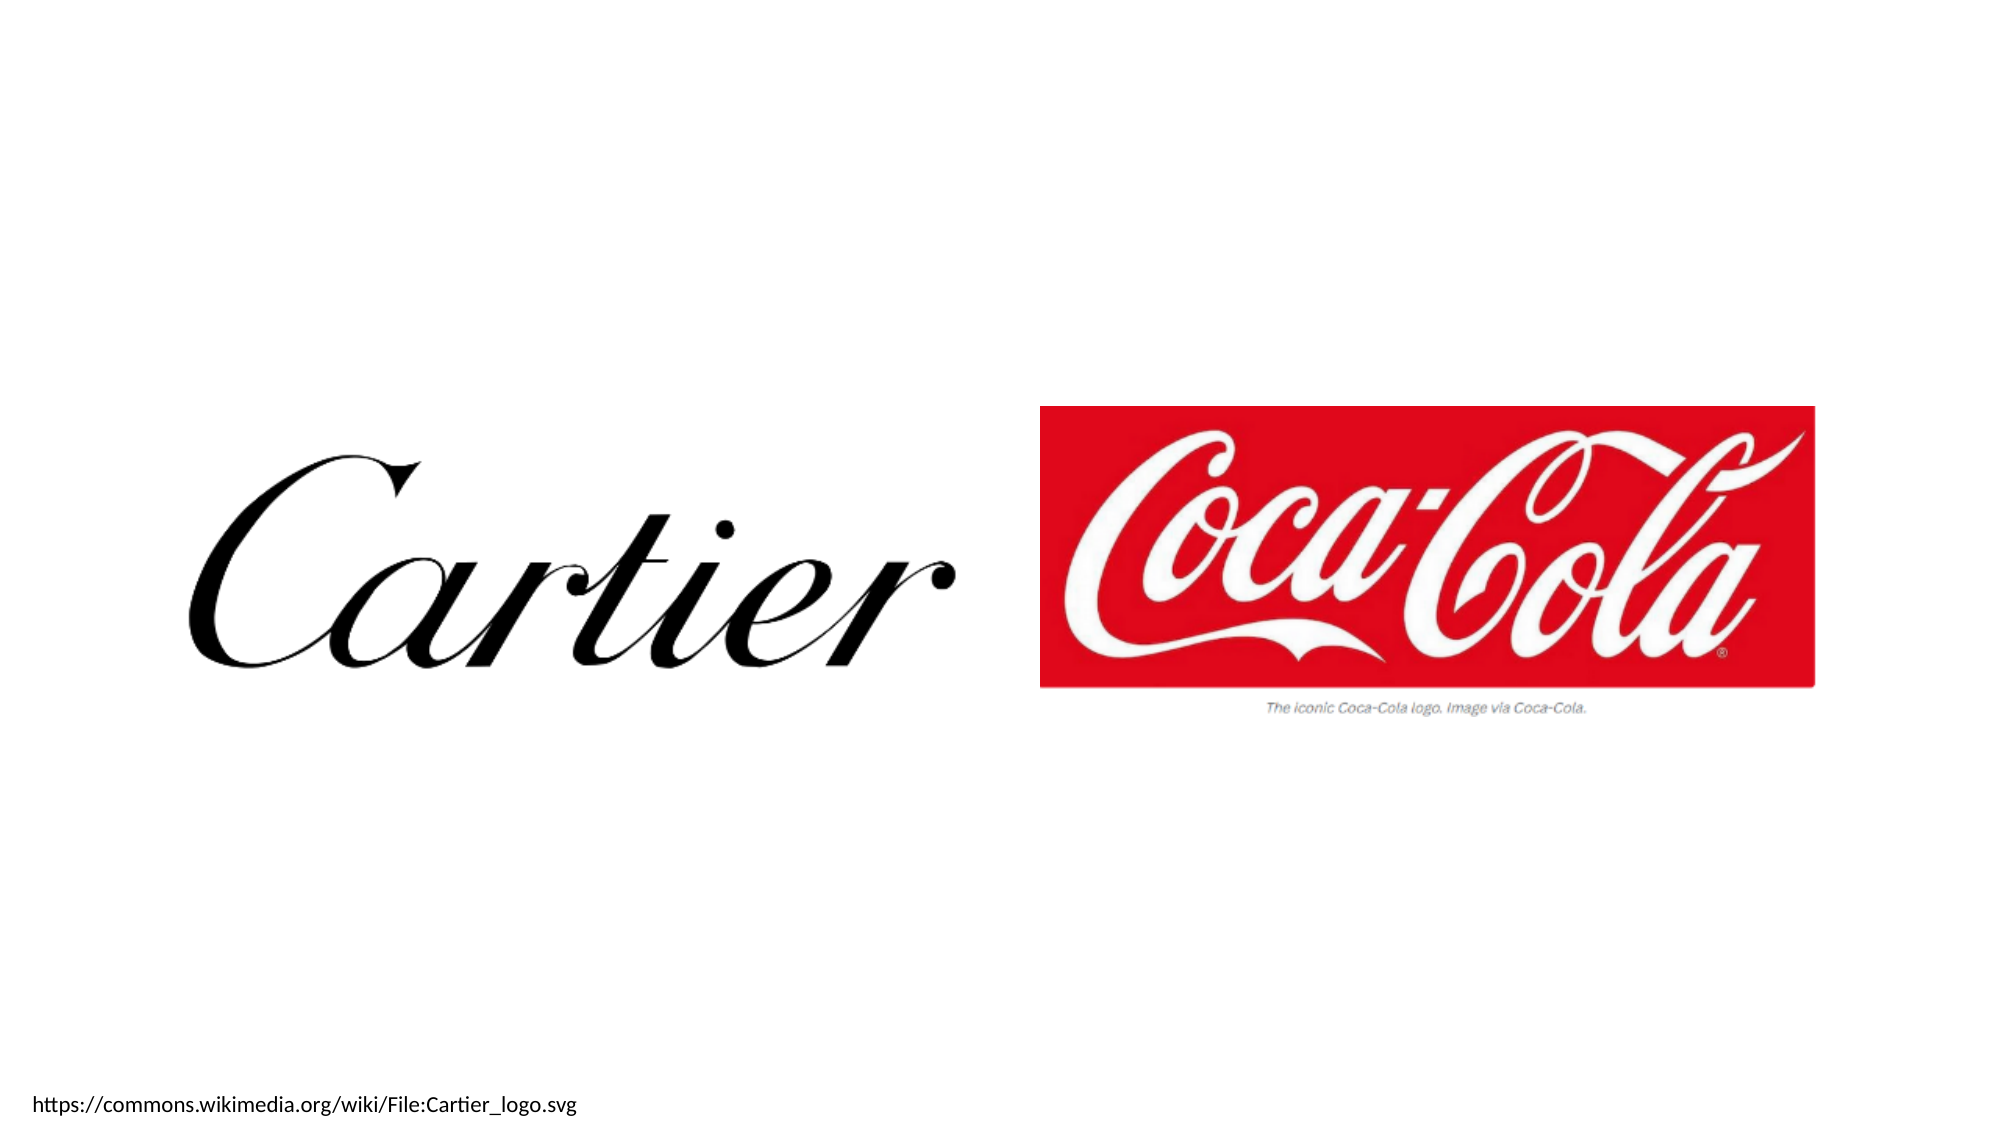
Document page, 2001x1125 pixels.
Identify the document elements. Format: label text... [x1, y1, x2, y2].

text_box https://commons.wikimedia.org/wiki/File:Cartier_logo.svg [17, 1082, 1018, 1125]
picture [1040, 406, 1817, 718]
picture [182, 449, 962, 675]
